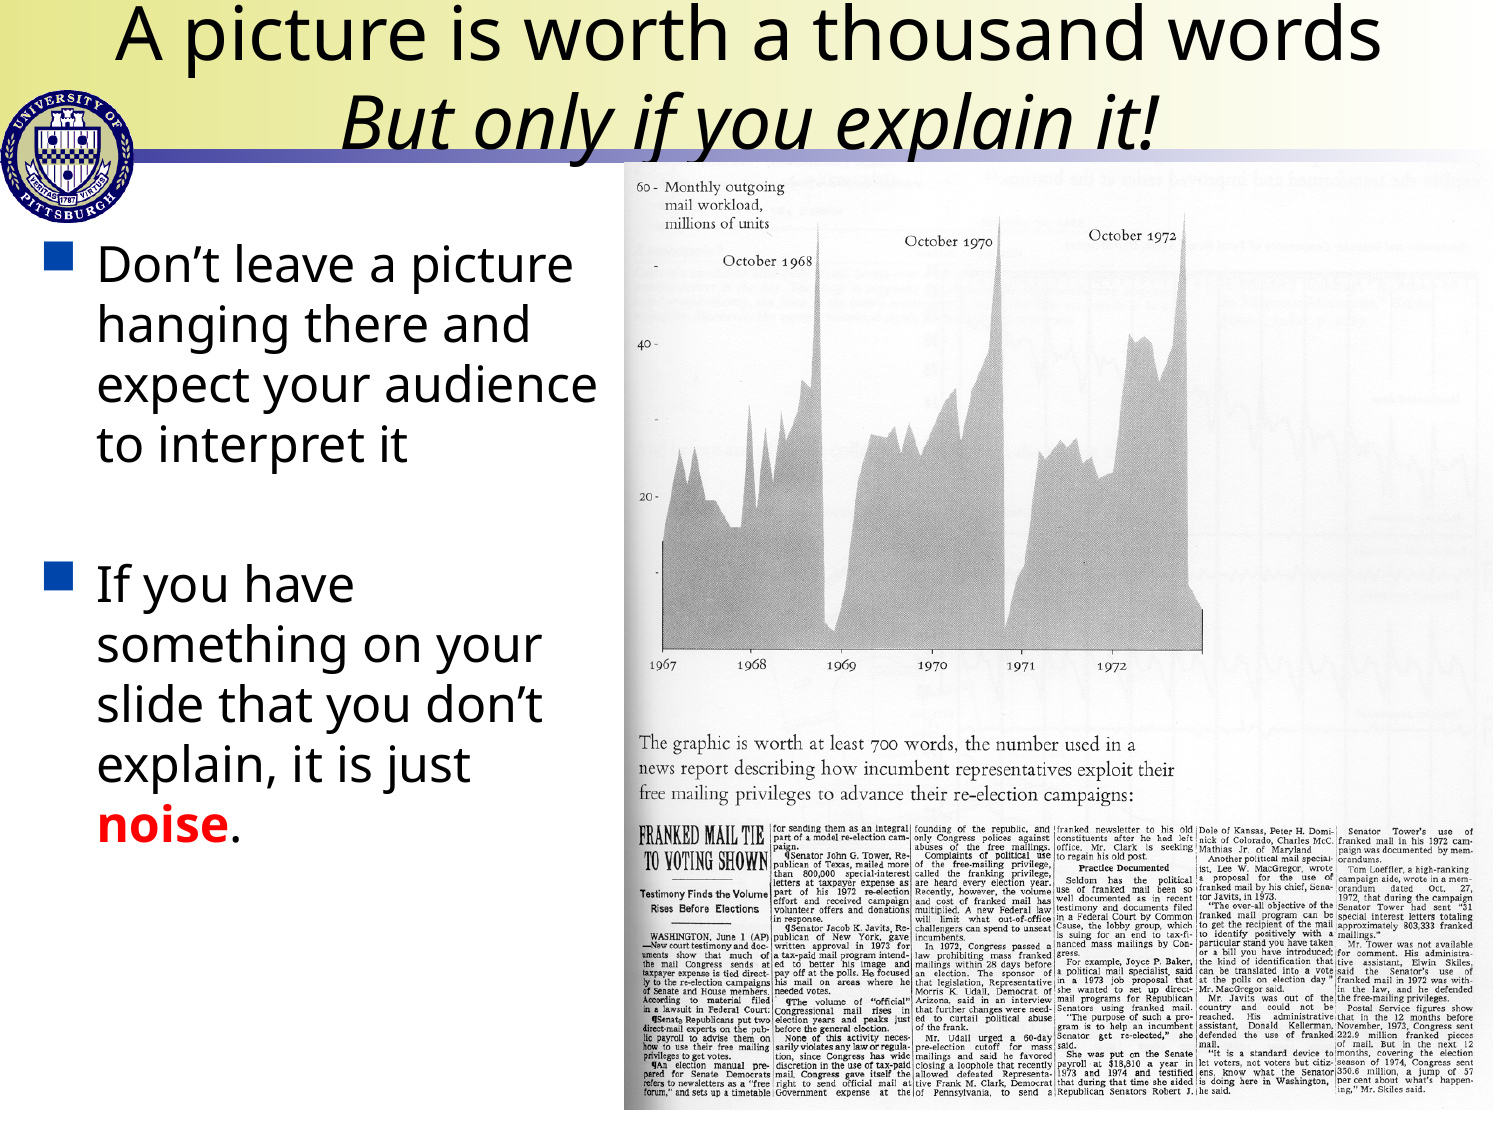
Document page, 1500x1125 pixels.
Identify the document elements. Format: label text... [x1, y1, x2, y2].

picture [0, 150, 134, 223]
title A picture is worth a thousand words But only if you explain it! [0, 0, 1500, 150]
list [624, 162, 1493, 1110]
text_box Don’t leave a picture hanging there and expect your audience to interpret it If you have something on your slide that you don’t explain, it is just noise. [24, 224, 619, 1000]
